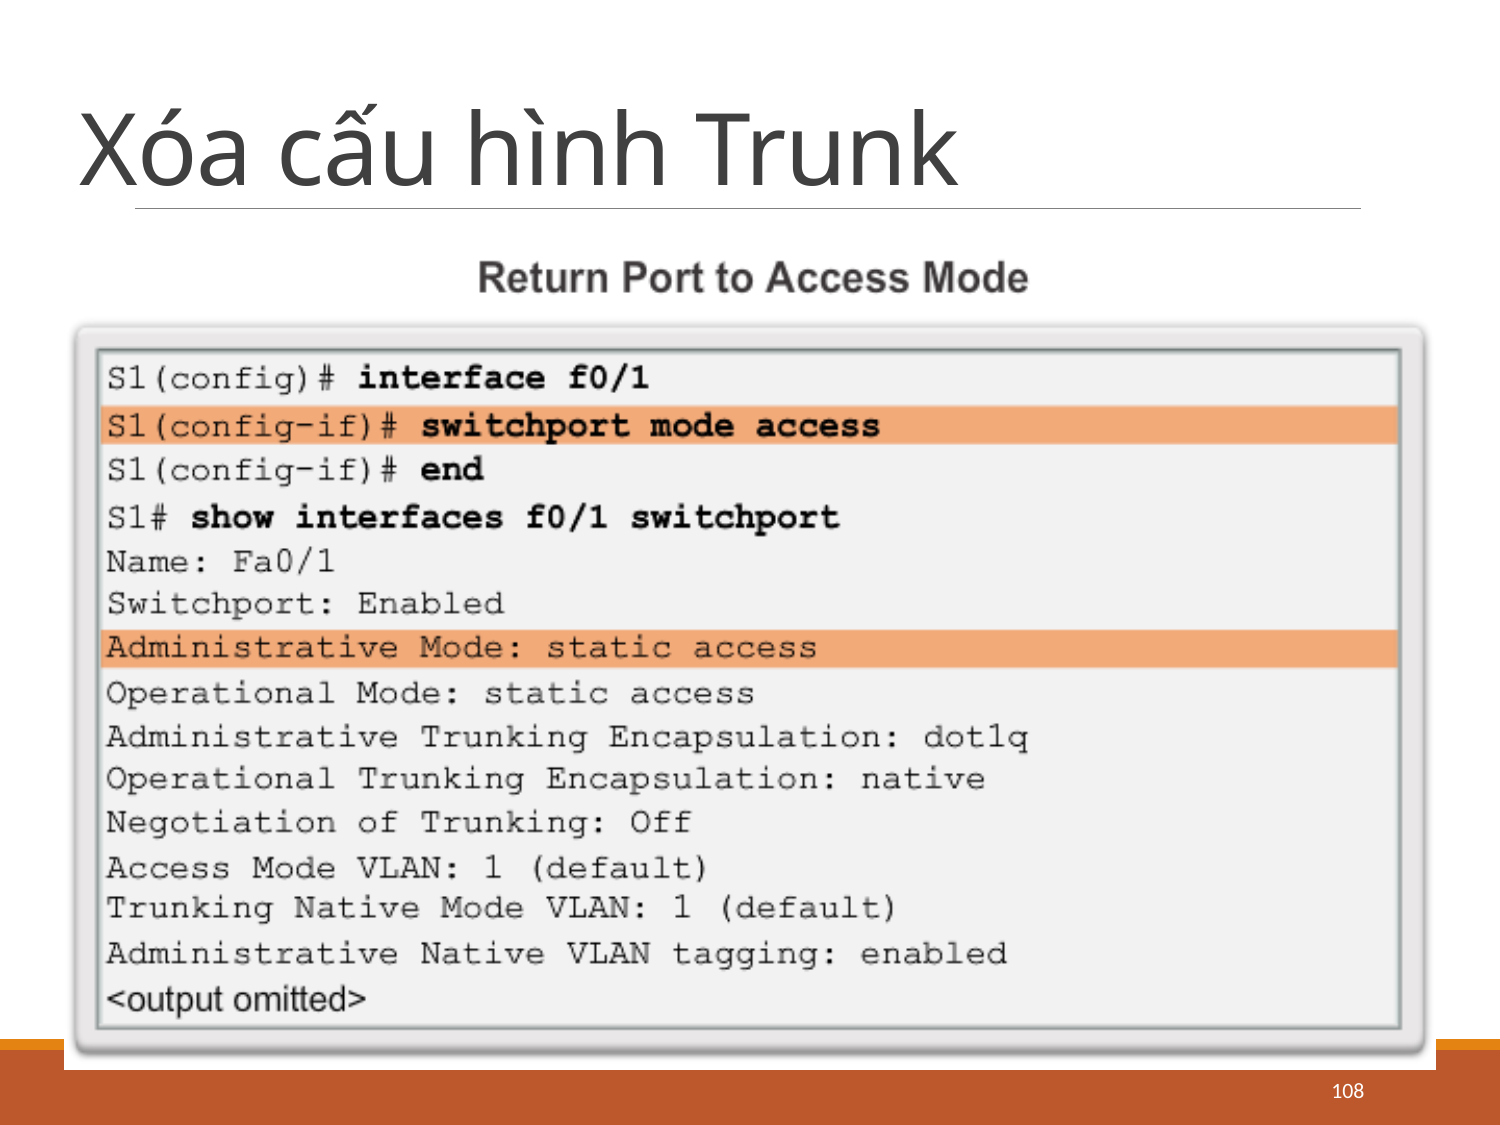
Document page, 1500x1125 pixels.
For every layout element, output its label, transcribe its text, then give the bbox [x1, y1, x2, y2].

title Xóa cấu hình Trunk [64, 76, 1474, 214]
picture [64, 245, 1436, 1070]
slide_number 108 [1218, 1079, 1380, 1120]
